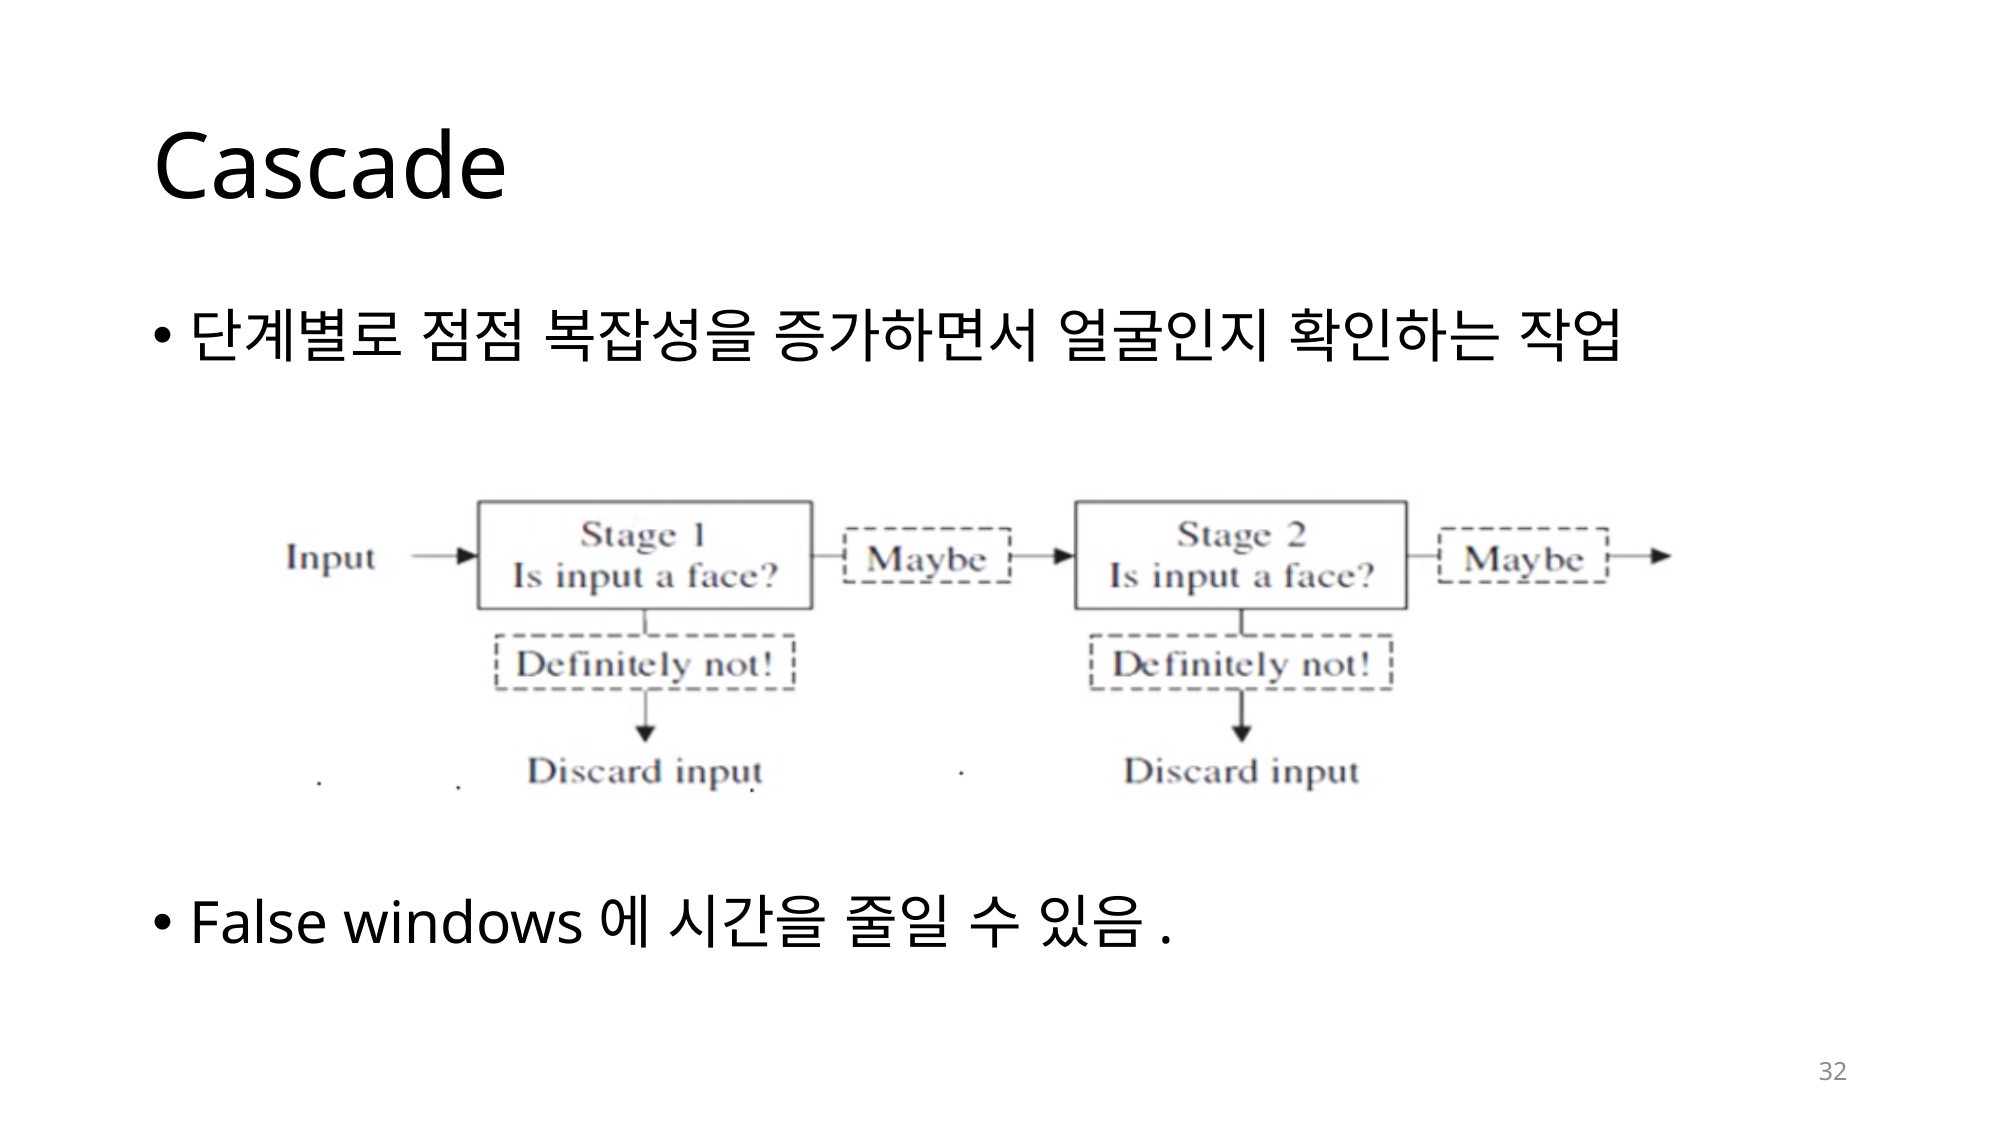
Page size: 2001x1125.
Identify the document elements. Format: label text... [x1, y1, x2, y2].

list 단계별로 점점 복잡성을 증가하면서 얼굴인지 확인하는 작업 False windows에 시간을 줄일 수 있음. [137, 299, 1863, 1014]
picture [239, 444, 1717, 808]
title Cascade [137, 59, 1863, 278]
slide_number 32 [1412, 1042, 1863, 1103]
